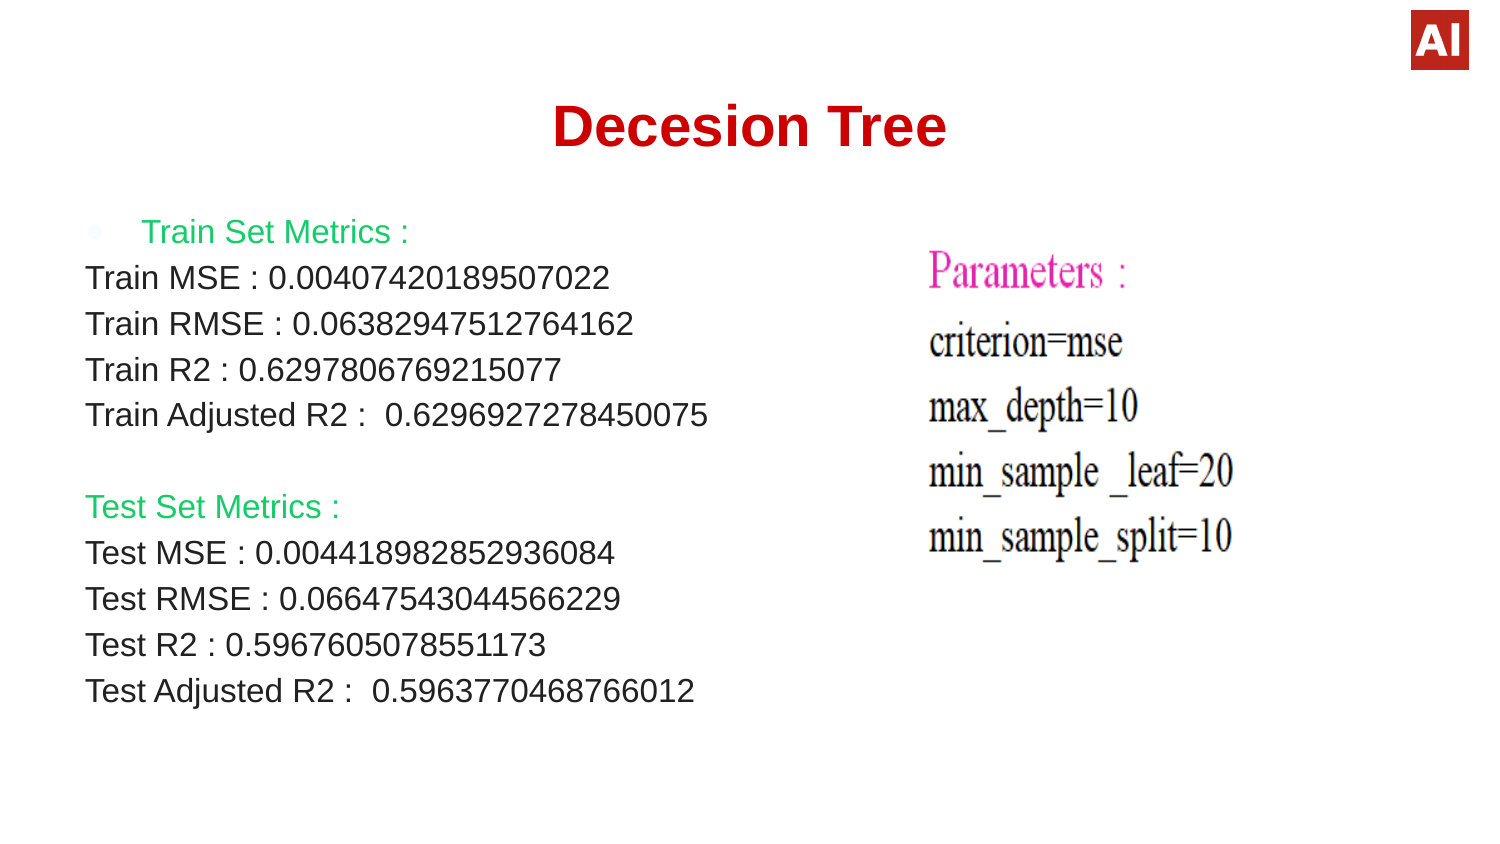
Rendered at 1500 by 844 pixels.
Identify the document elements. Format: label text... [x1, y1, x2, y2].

list Train Set Metrics : Train MSE : 0.00407420189507022 Train RMSE : 0.06382947512764162 Train R2 : 0.6297806769215077 Train Adjusted R2 : 0.6296927278450075 Test Set Metrics : Test MSE : 0.004418982852936084 Test RMSE : 0.06647543044566229 Test R2 : 0.5967605078551173 Test Adjusted R2 : 0.5963770468766012 [51, 189, 1449, 750]
picture [857, 188, 1269, 581]
picture [1411, 10, 1469, 70]
title Decesion Tree [51, 72, 1449, 167]
